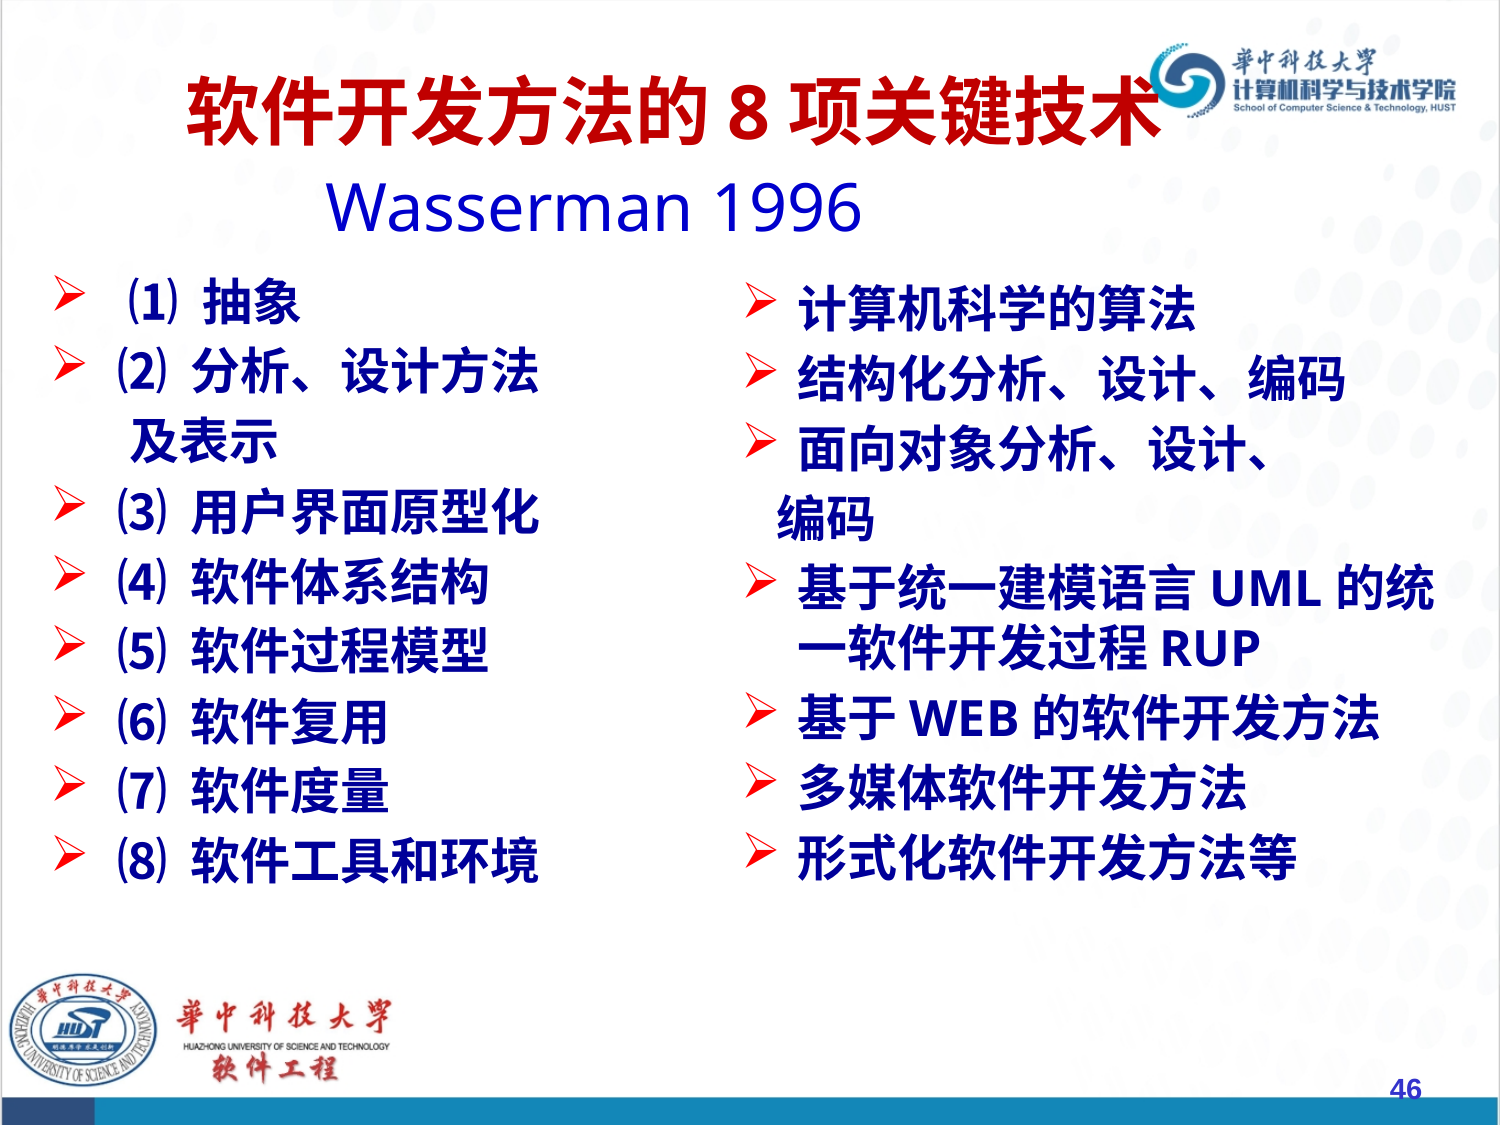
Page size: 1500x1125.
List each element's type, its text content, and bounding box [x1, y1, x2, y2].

picture [0, 0, 1500, 1125]
list 计算机科学的算法 结构化分析、设计、编码 面向对象分析、设计、 编码 基于统一建模语言UML的统一软件开发过程RUP 基于WEB的软件开发方法 多媒体软件开发方法 形式化软件开发方法等 [726, 269, 1477, 1055]
title 软件开发方法的8项关键技术 Wasserman 1996 [75, 45, 1425, 258]
slide_number 46 [1087, 1062, 1438, 1103]
list ⑴ 抽象 ⑵ 分析、设计方法 及表示 ⑶ 用户界面原型化 ⑷ 软件体系结构 ⑸ 软件过程模型 ⑹ 软件复用 ⑺ 软件度量 ⑻ 软件工具和环境 [35, 262, 704, 1005]
